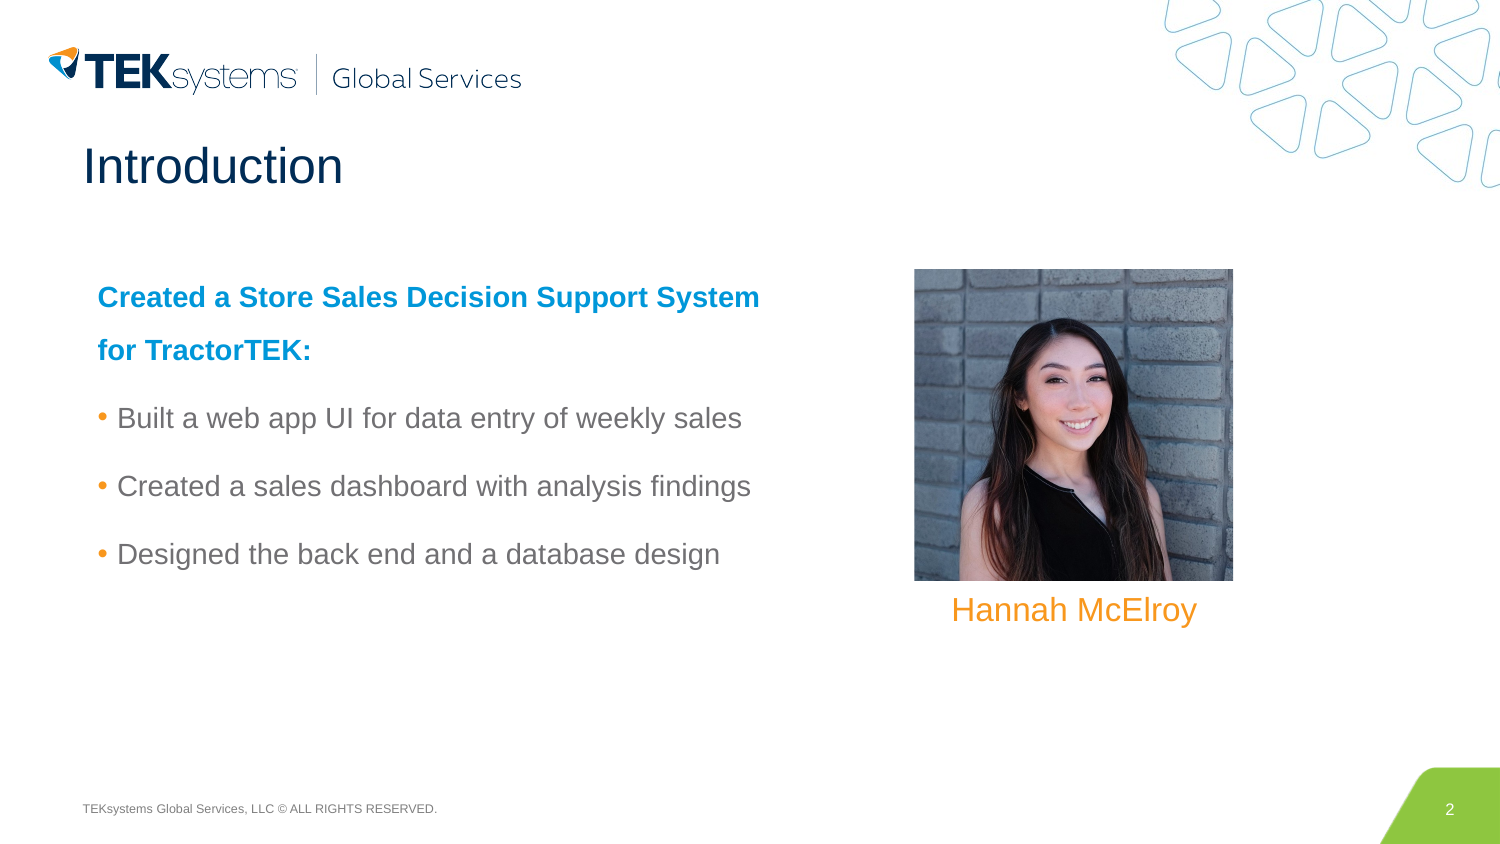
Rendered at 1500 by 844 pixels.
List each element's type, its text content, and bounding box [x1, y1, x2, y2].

slide_number 2 [1402, 790, 1470, 827]
title Introduction [82, 132, 1418, 203]
list Hannah McElroy [951, 580, 1500, 636]
picture [0, 0, 1500, 844]
list Created a Store Sales Decision Support System for TractorTEK: Built a web app UI for data entry of weekly sales​ Created a sales dashboard with analysis findings​ Designed the back end and a database design​ [82, 253, 820, 697]
